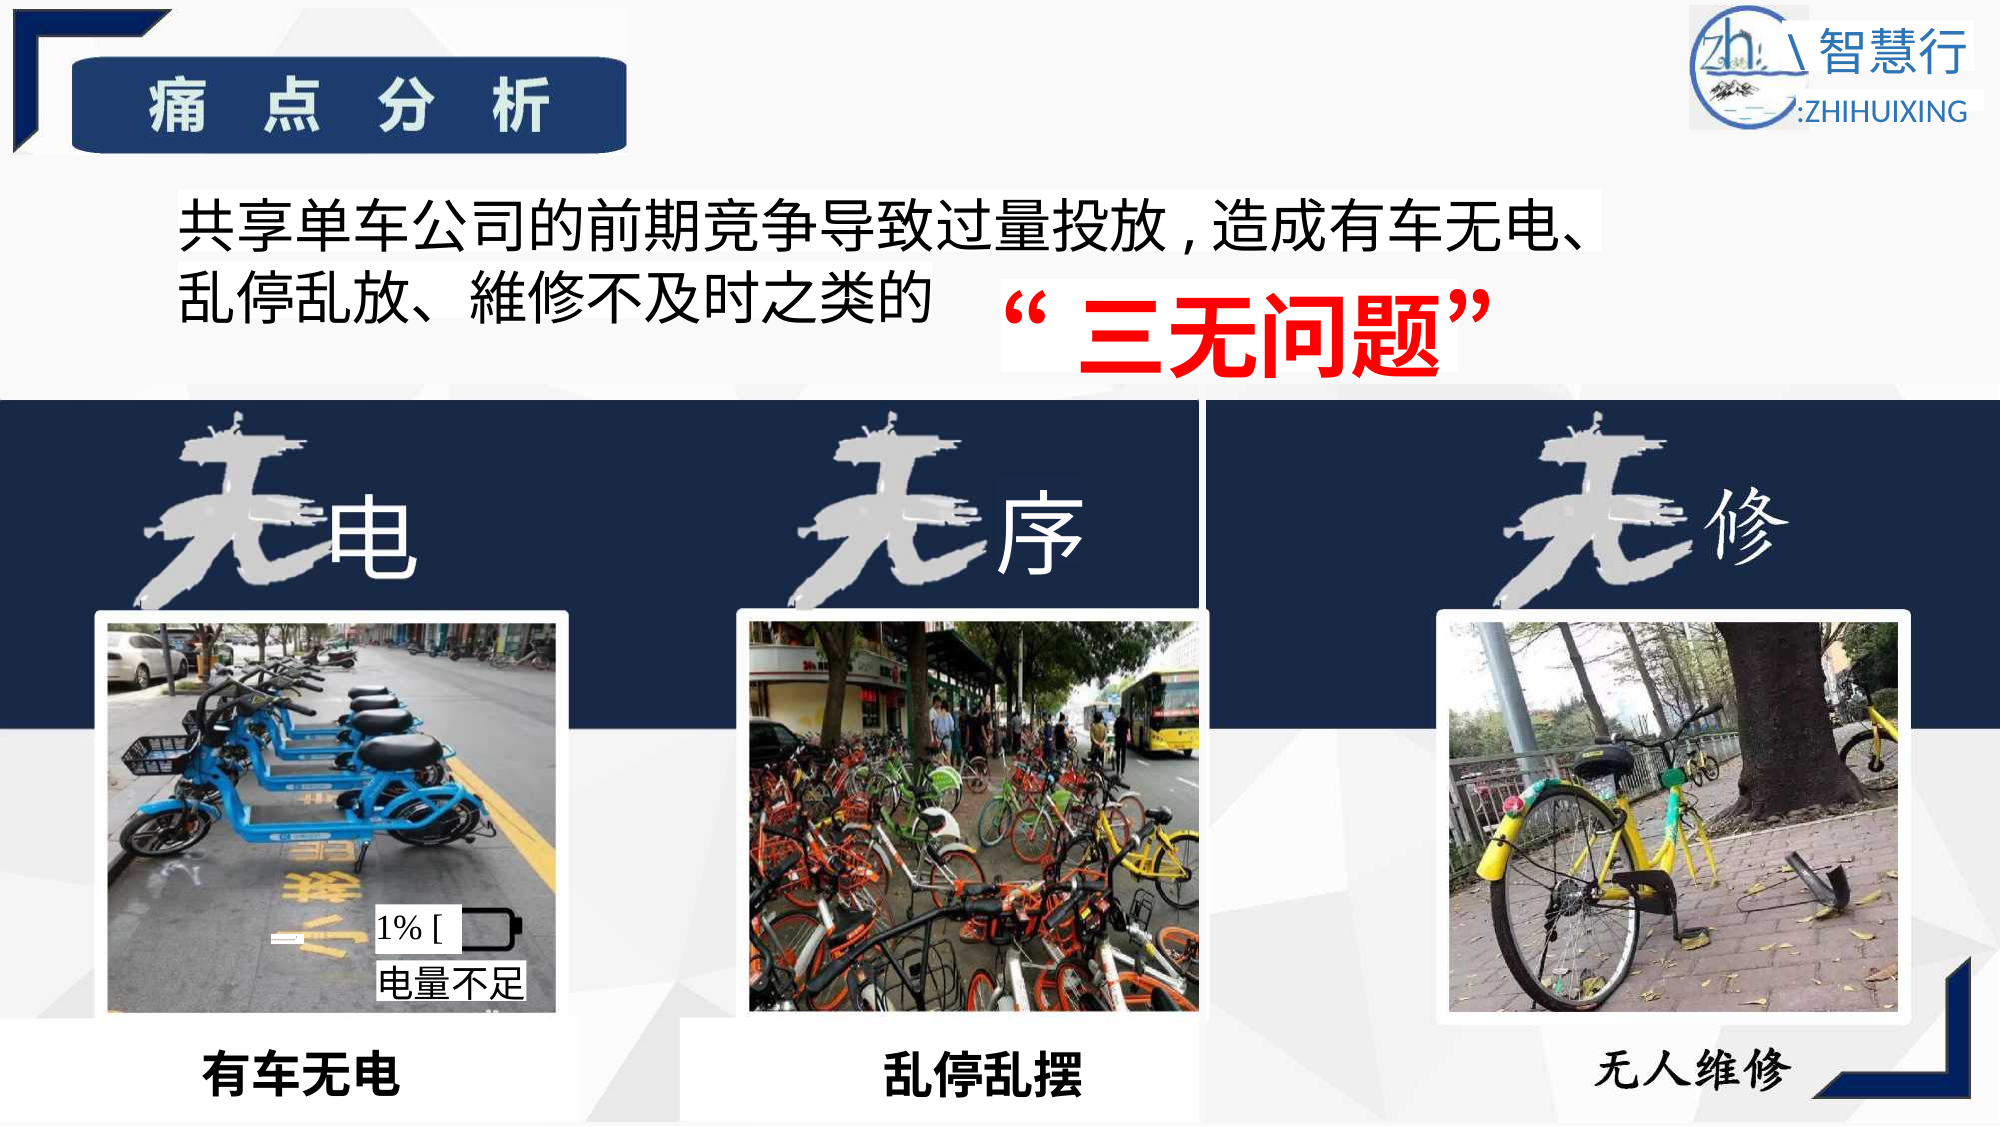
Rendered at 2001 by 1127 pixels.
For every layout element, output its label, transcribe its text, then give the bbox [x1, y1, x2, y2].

text_box 乱停乱放、維修不及时之类的 [177, 261, 933, 318]
text_box 共享单车公司的前期竞争导致过量投放,造成有车无电、 [177, 189, 1602, 252]
picture [0, 384, 1199, 1122]
text_box \智慧行 [1815, 20, 1975, 71]
picture [1206, 384, 2001, 1124]
picture [12, 8, 629, 156]
picture [1689, 5, 1810, 131]
text_box “三无问题” [1000, 278, 1458, 372]
text_box :ZHIHUIXING [1815, 88, 1984, 111]
